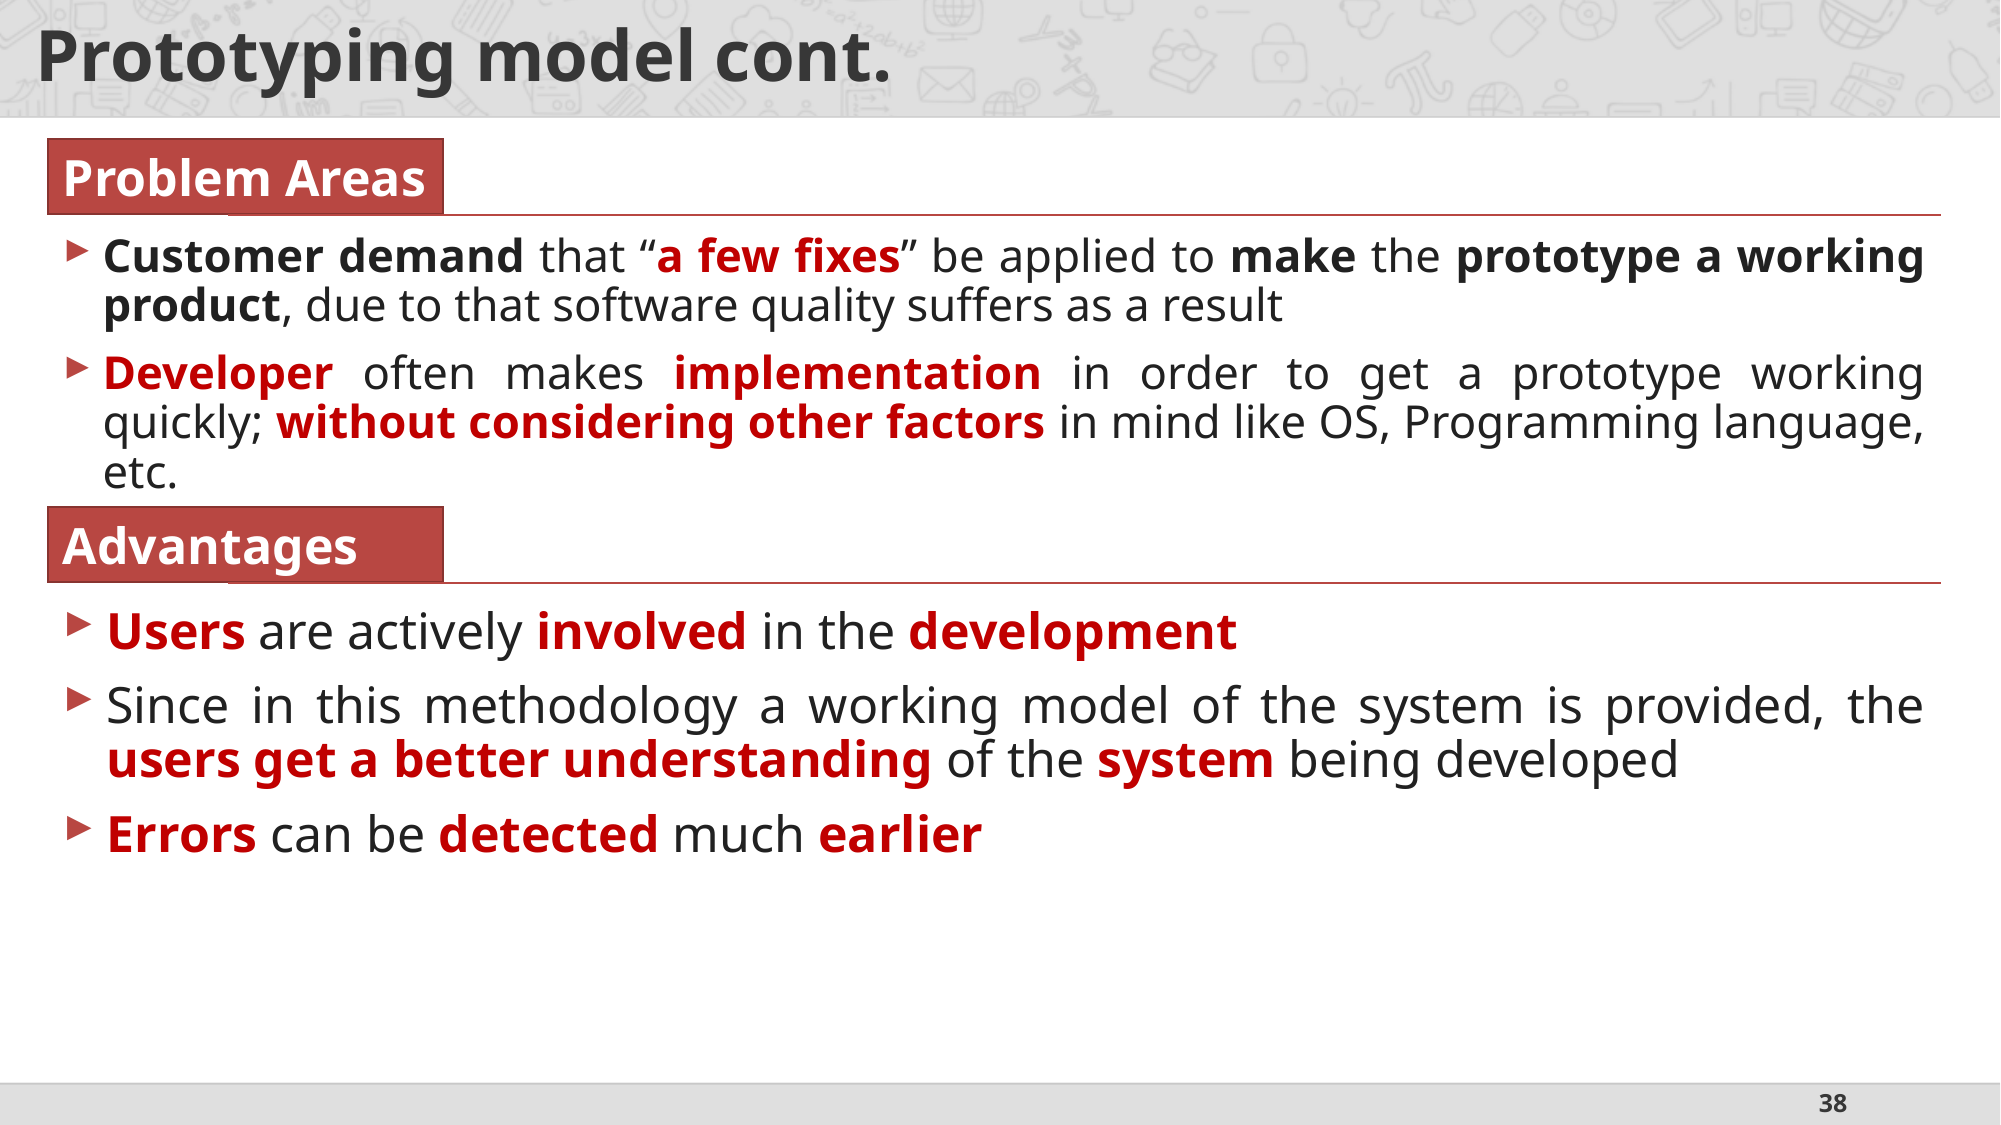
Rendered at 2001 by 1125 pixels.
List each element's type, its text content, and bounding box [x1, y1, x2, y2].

text_box Users are actively involved in the development Since in this methodology a working model of the system is provided, the users get a better understanding of the system being developed Errors can be detected much earlier [48, 598, 1942, 880]
list Customer demand that “a few fixes” be applied to make the prototype a working product, due to that software quality suffers as a result Developer often makes implementation in order to get a prototype working quickly; without considering other factors in mind like OS, Programming language, etc. [48, 226, 1942, 508]
text_box Problem Areas [47, 138, 444, 215]
text_box Advantages [47, 506, 444, 583]
title Prototyping model cont. [0, 0, 2000, 117]
